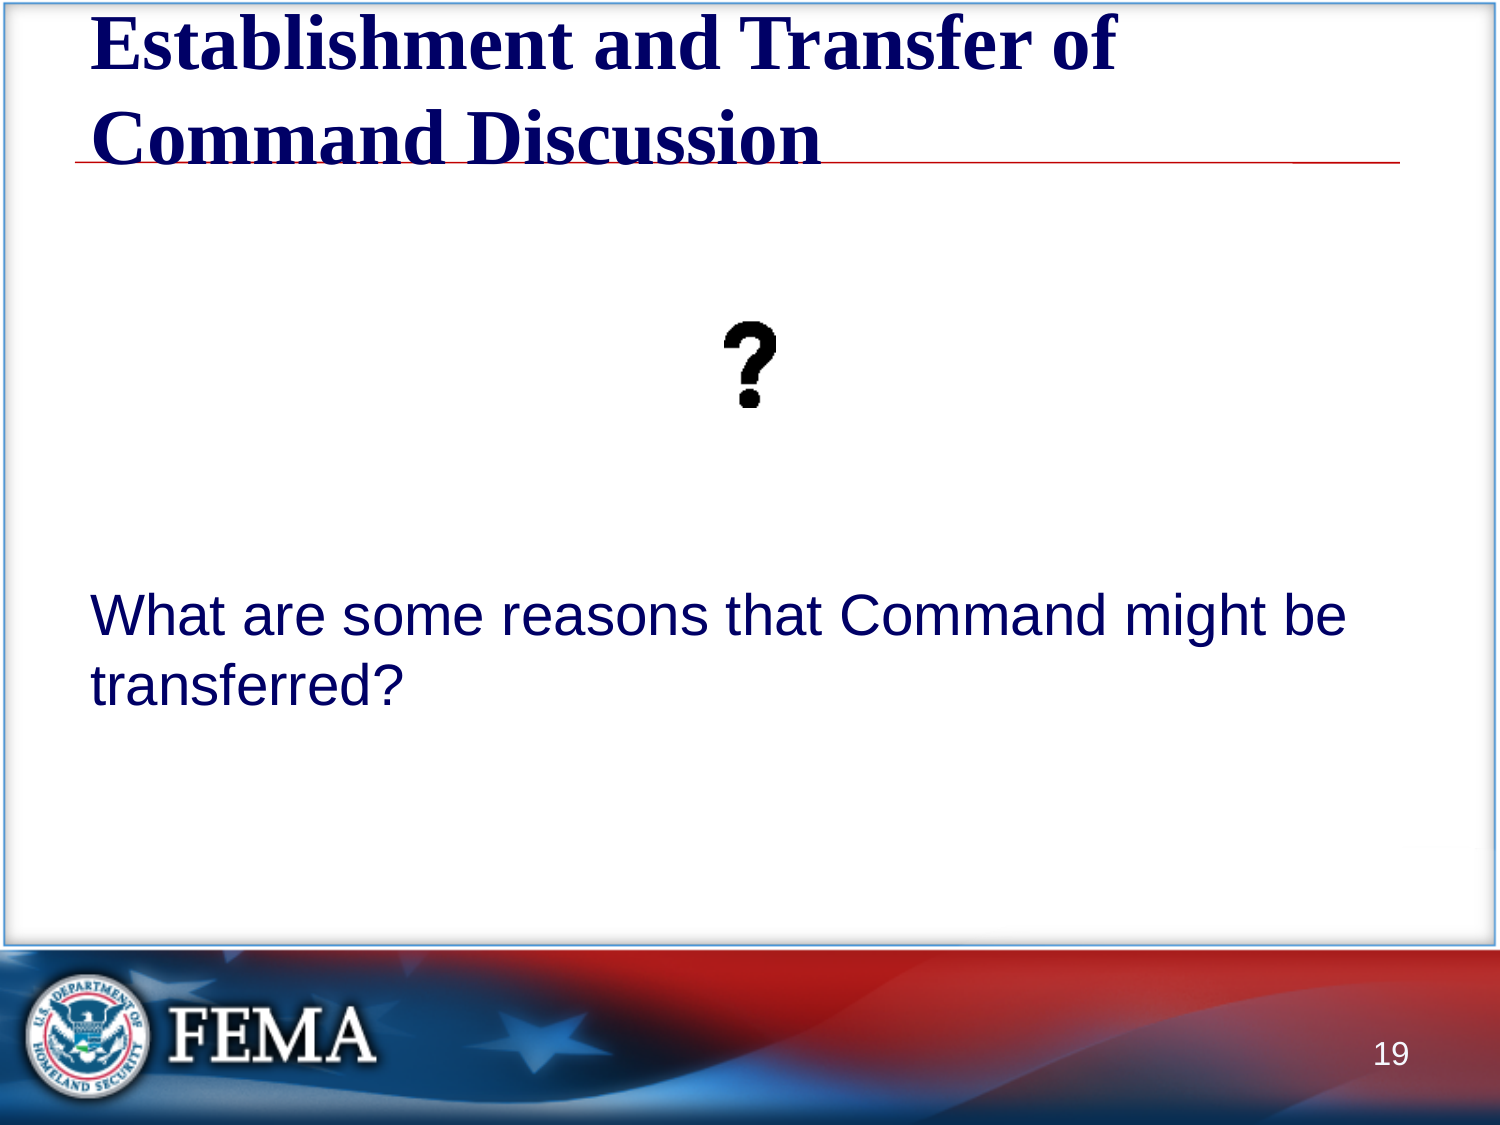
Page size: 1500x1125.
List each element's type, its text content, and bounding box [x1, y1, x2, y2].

title Establishment and Transfer of Command Discussion [75, 32, 1425, 138]
picture [0, 0, 1500, 1125]
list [723, 319, 776, 408]
list What are some reasons that Command might be transferred? [75, 569, 1425, 927]
slide_number 19 [1074, 1024, 1425, 1103]
